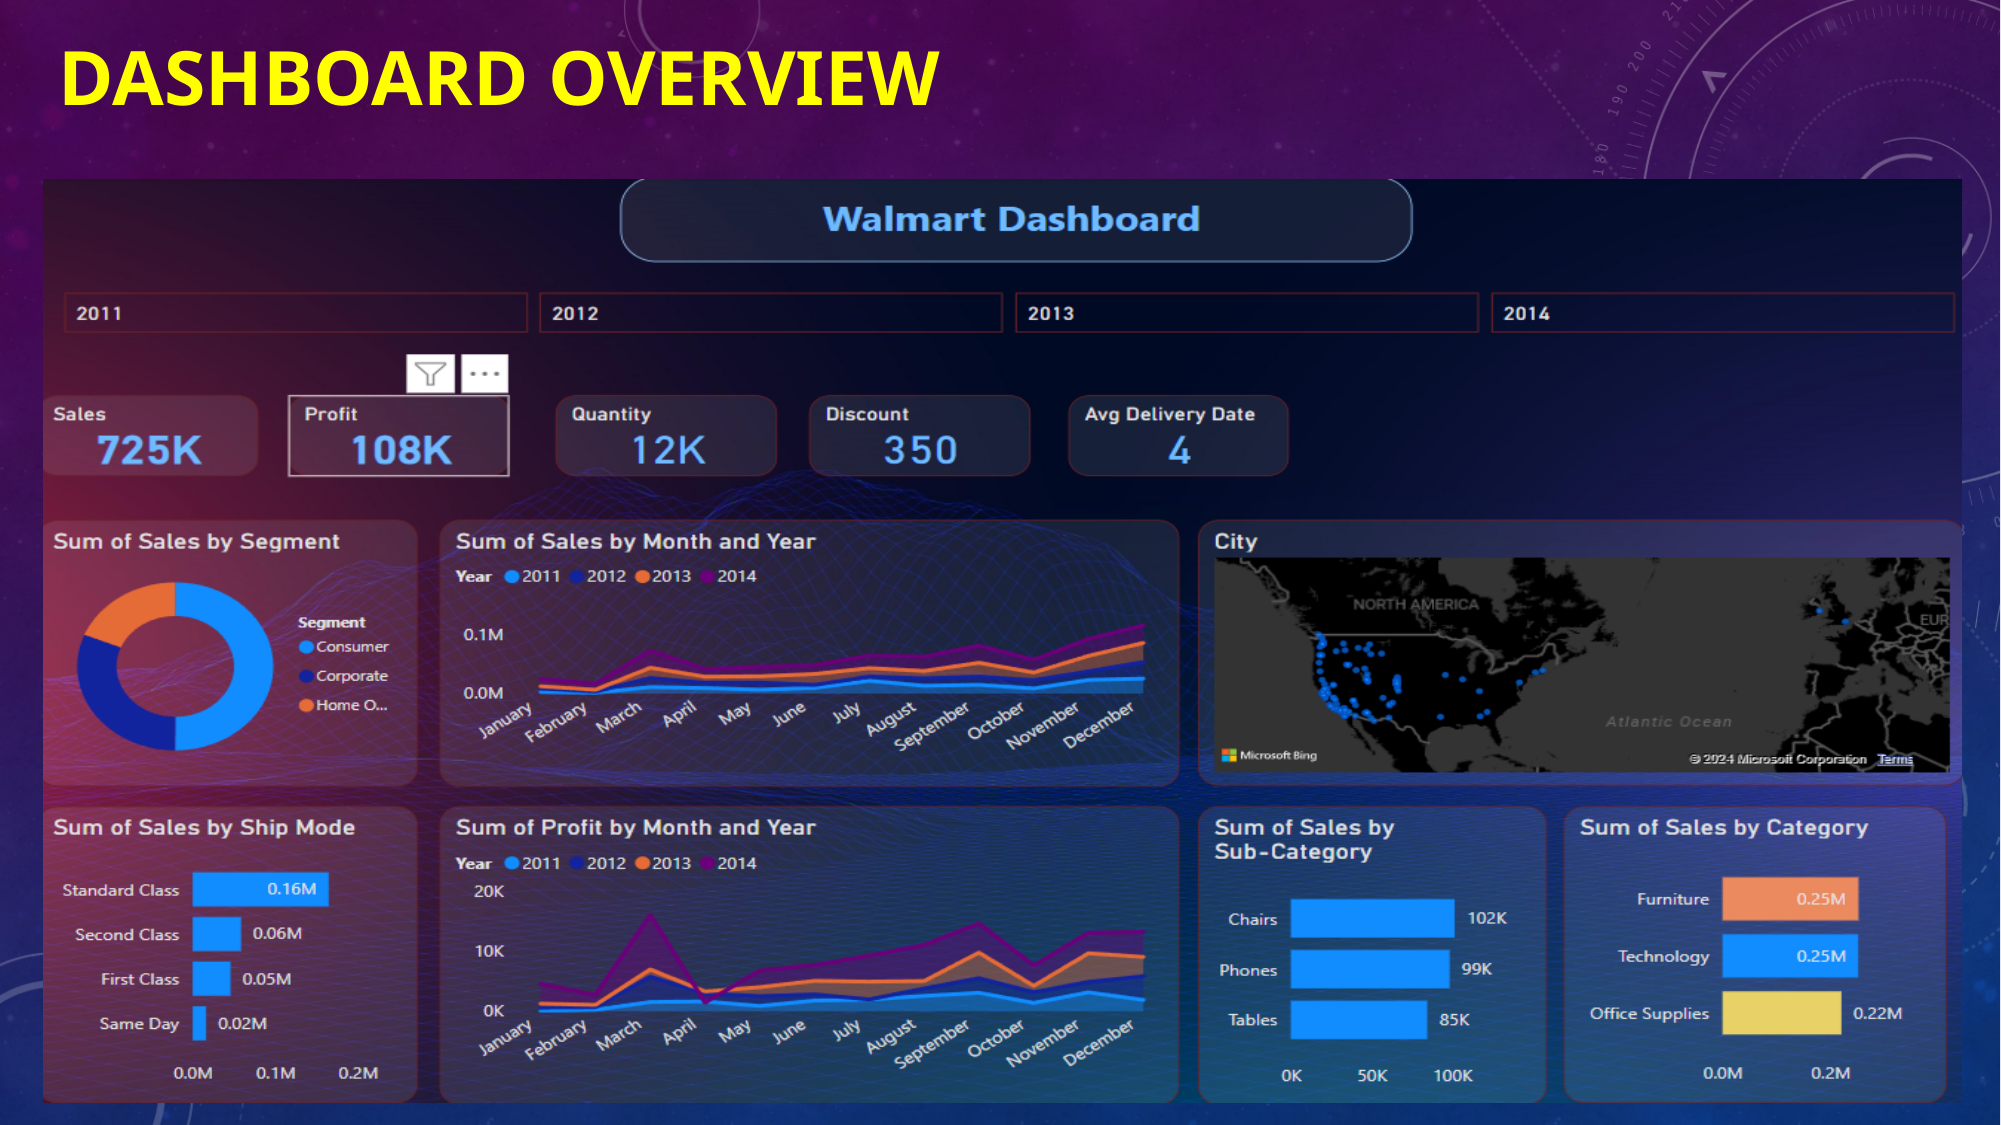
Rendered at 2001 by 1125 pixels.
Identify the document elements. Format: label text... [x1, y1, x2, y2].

title Dashboard Overview [43, 20, 1716, 131]
picture [0, 0, 2001, 1125]
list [43, 179, 1962, 1103]
